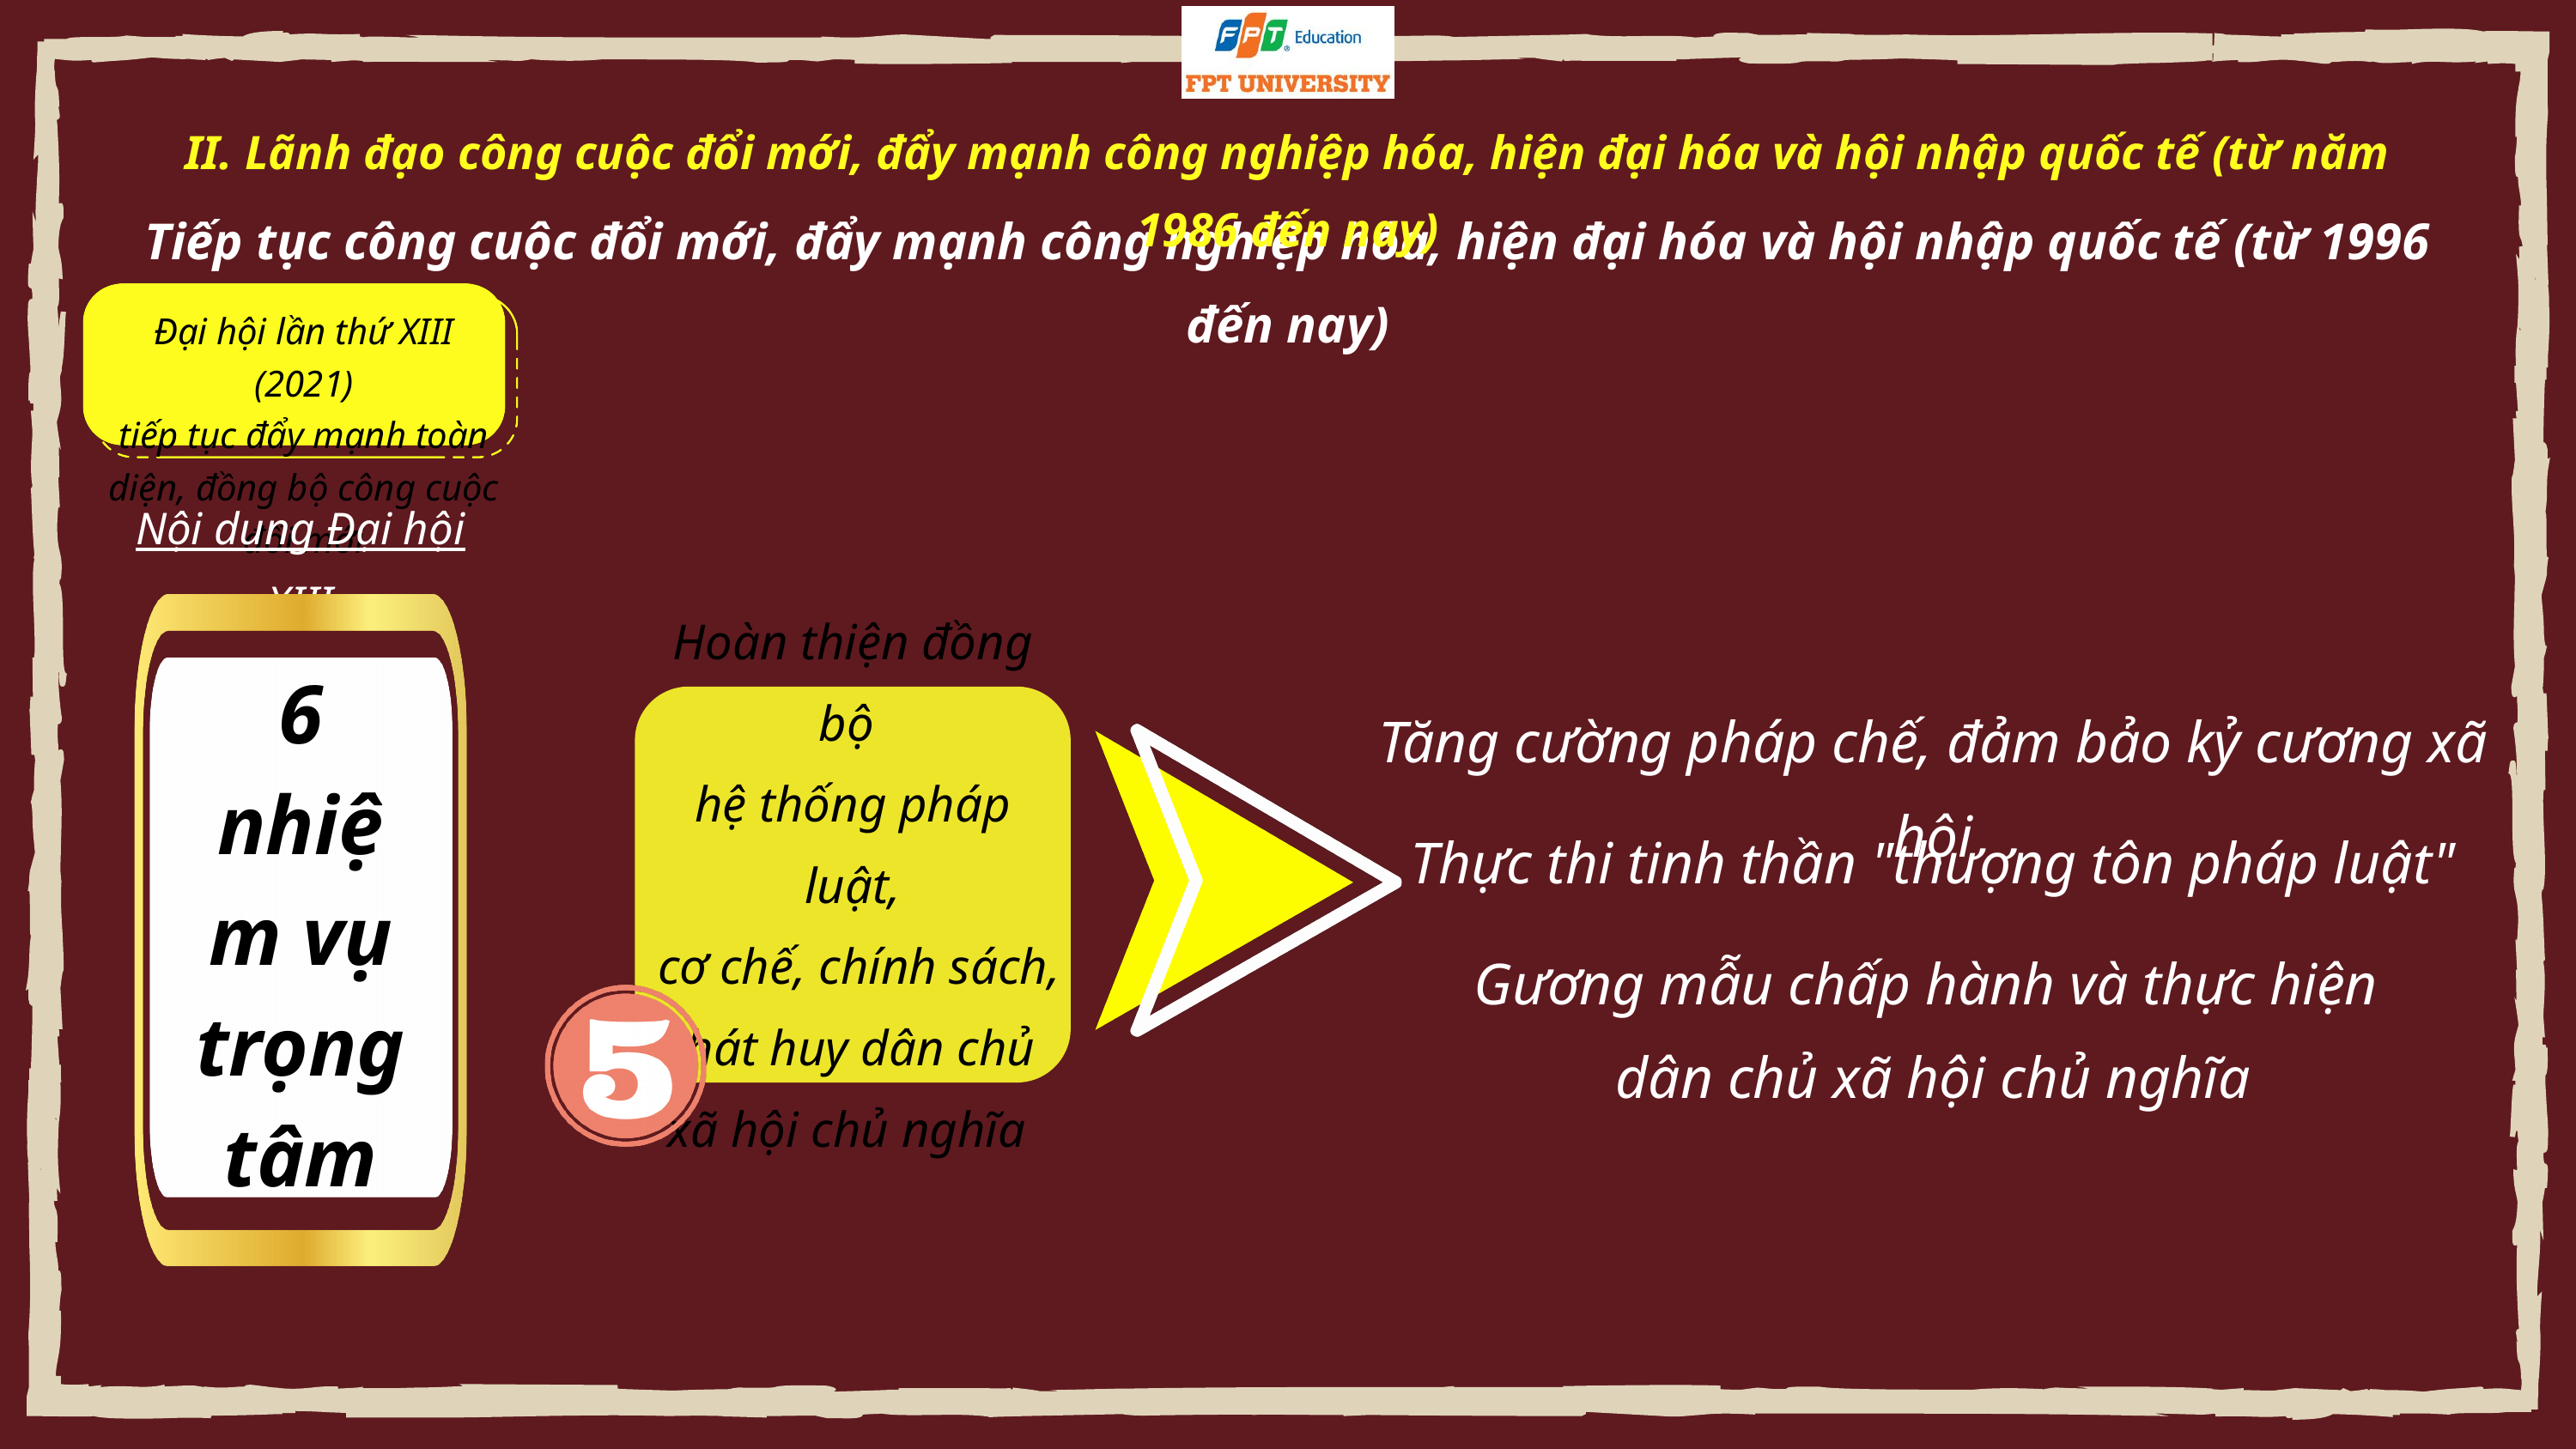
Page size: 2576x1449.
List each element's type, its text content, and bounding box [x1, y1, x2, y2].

text_box Tiếp tục công cuộc đổi mới, đẩy mạnh công nghiệp hóa, hiện đại hóa và hội nhập quốc tế (từ 1996 đến nay) [143, 257, 2433, 354]
text_box Tăng cường pháp chế, đảm bảo kỷ cương xã hội [1371, 679, 2495, 800]
text_box Nội dung Đại hội XIII [117, 480, 484, 627]
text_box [82, 282, 519, 459]
text_box II. Lãnh đạo công cuộc đổi mới, đẩy mạnh công nghiệp hóa, hiện đại hóa và hội nhập quốc tế (từ năm 1986 đến nay) [129, 101, 2447, 257]
text_box [544, 985, 707, 1147]
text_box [134, 594, 467, 1266]
text_box [1095, 724, 1402, 1037]
text_box [1182, 6, 1394, 99]
text_box Thực thi tinh thần "thượng tôn pháp luật" [1371, 800, 2495, 895]
text_box [26, 28, 2550, 1420]
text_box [635, 662, 1072, 1083]
text_box Gương mẫu chấp hành và thực hiện dân chủ xã hội chủ nghĩa [1371, 921, 2495, 1110]
